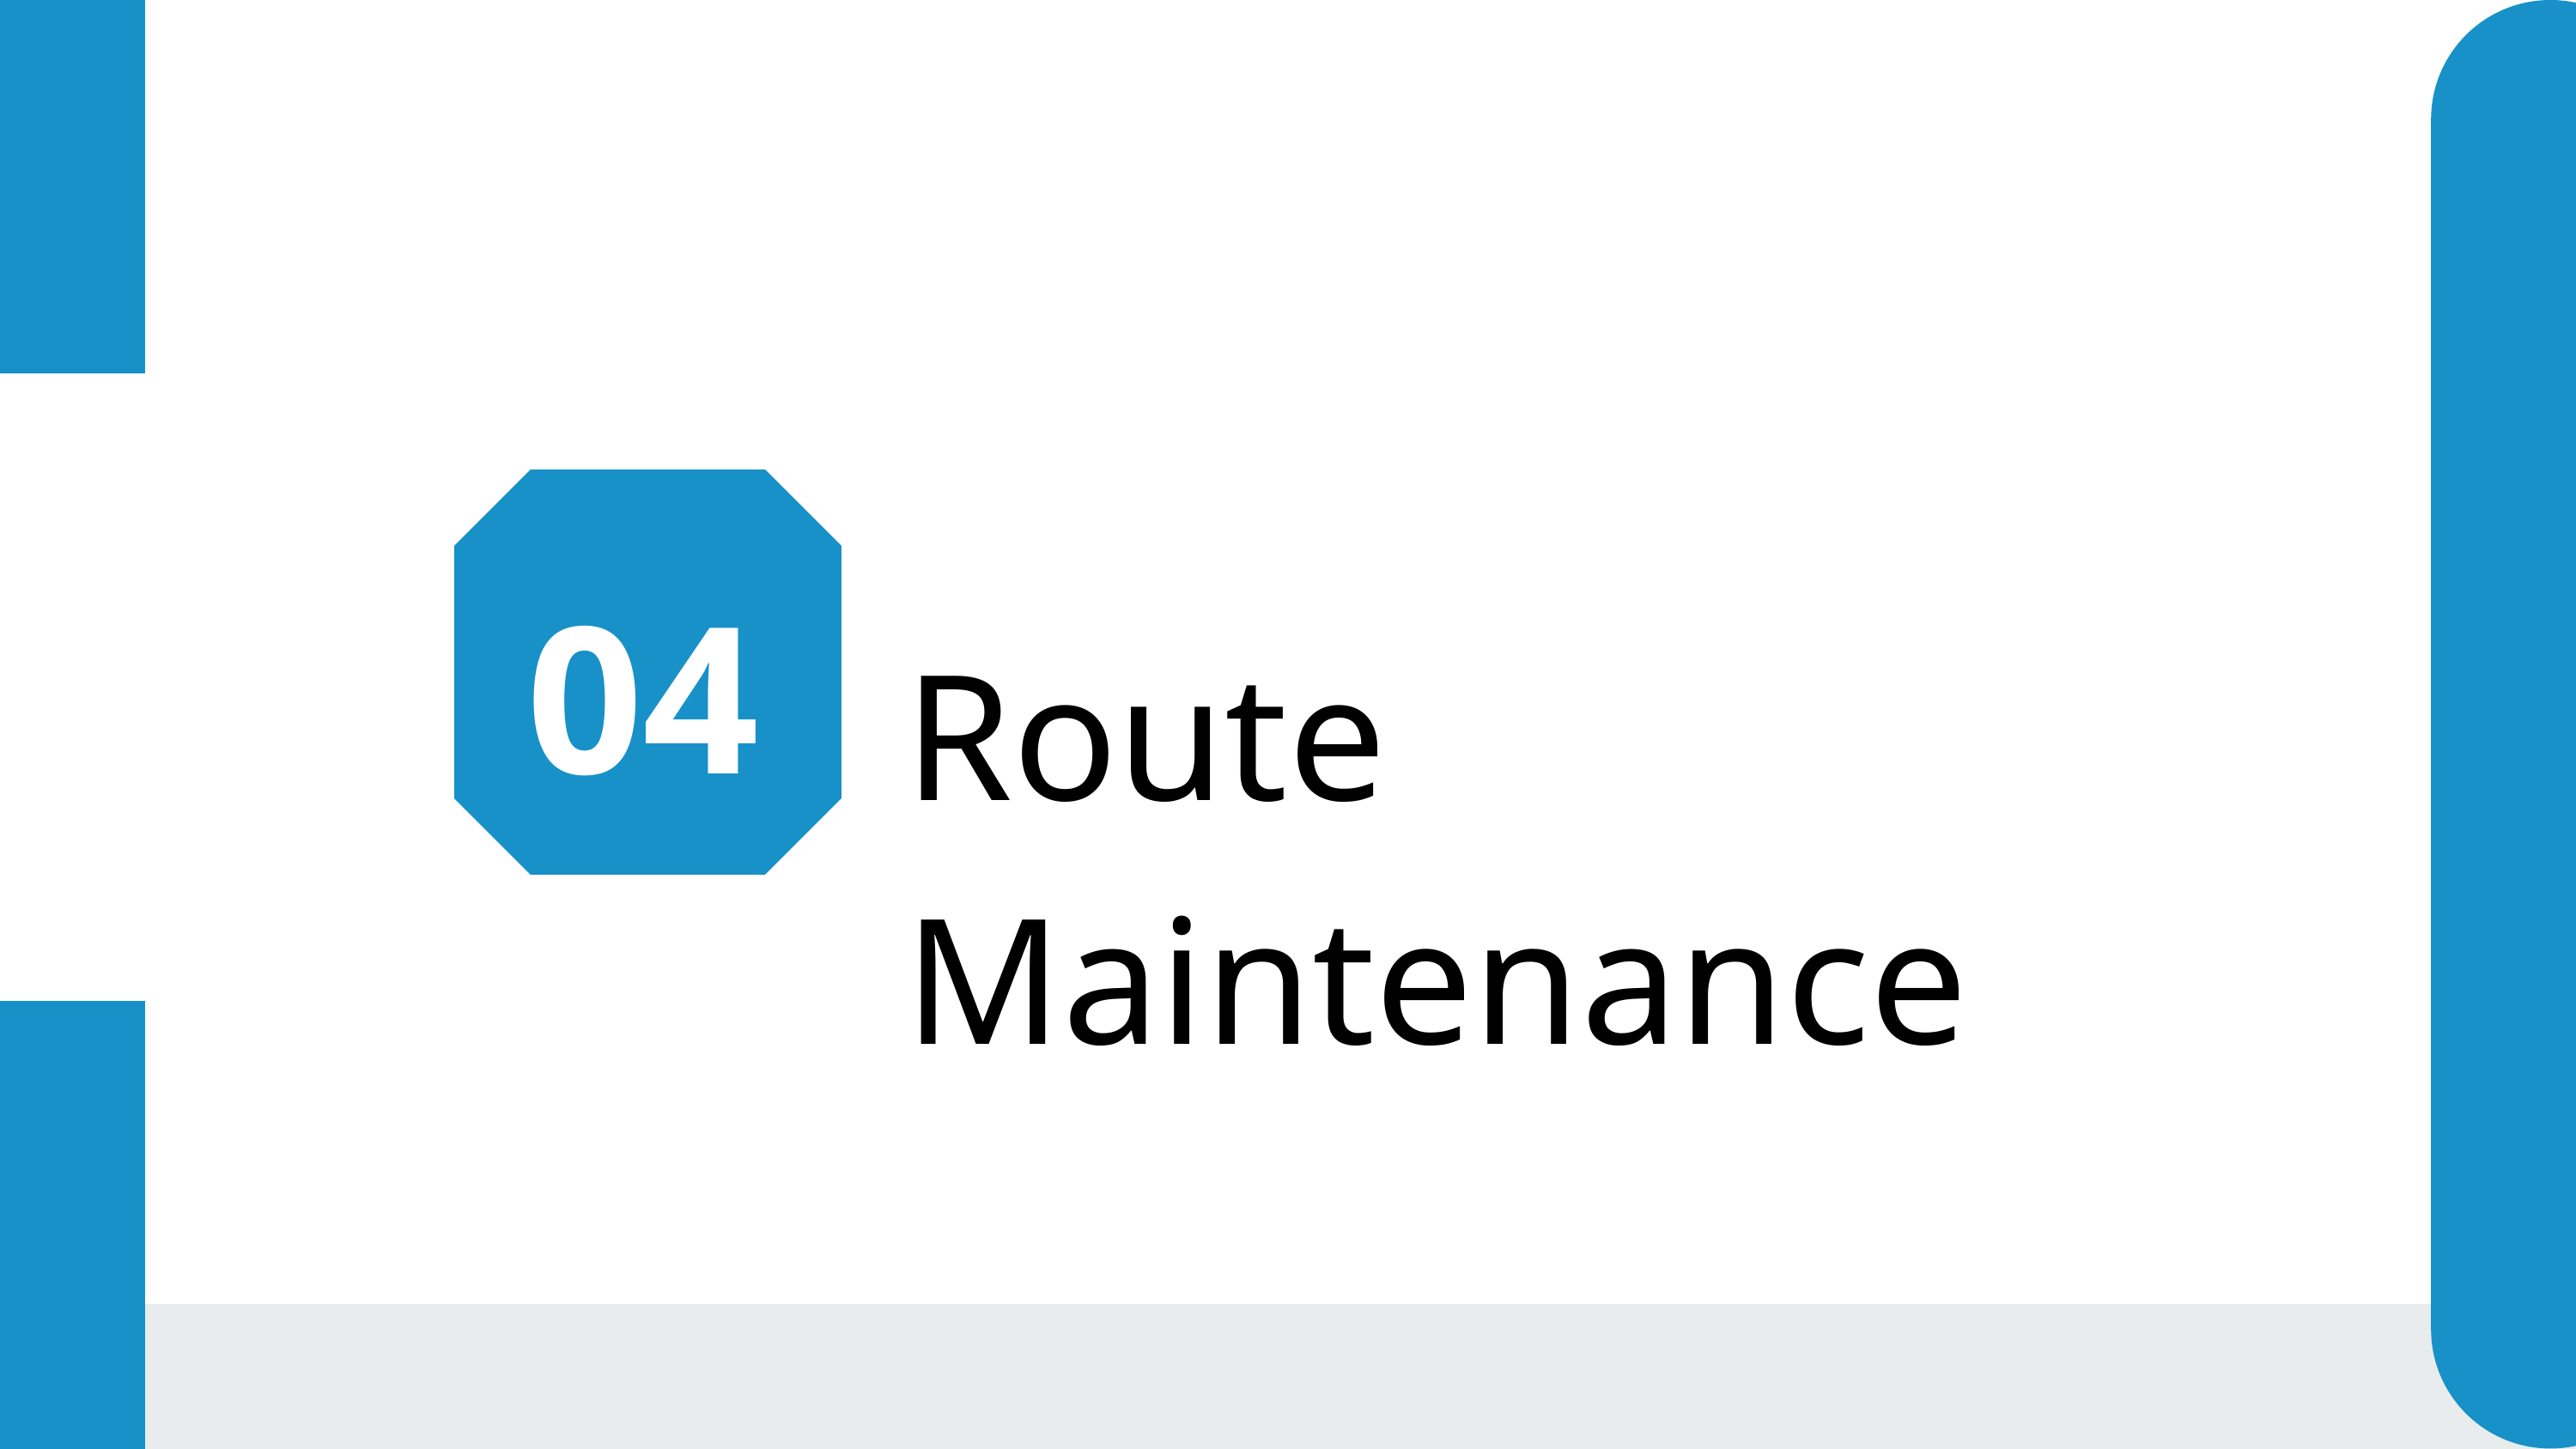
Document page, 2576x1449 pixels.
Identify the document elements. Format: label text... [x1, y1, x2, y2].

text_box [0, 0, 145, 374]
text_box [453, 447, 841, 897]
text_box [0, 1000, 145, 1449]
text_box Route Maintenance [904, 591, 2364, 1080]
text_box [149, 1303, 2427, 1449]
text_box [2430, 0, 2576, 1449]
